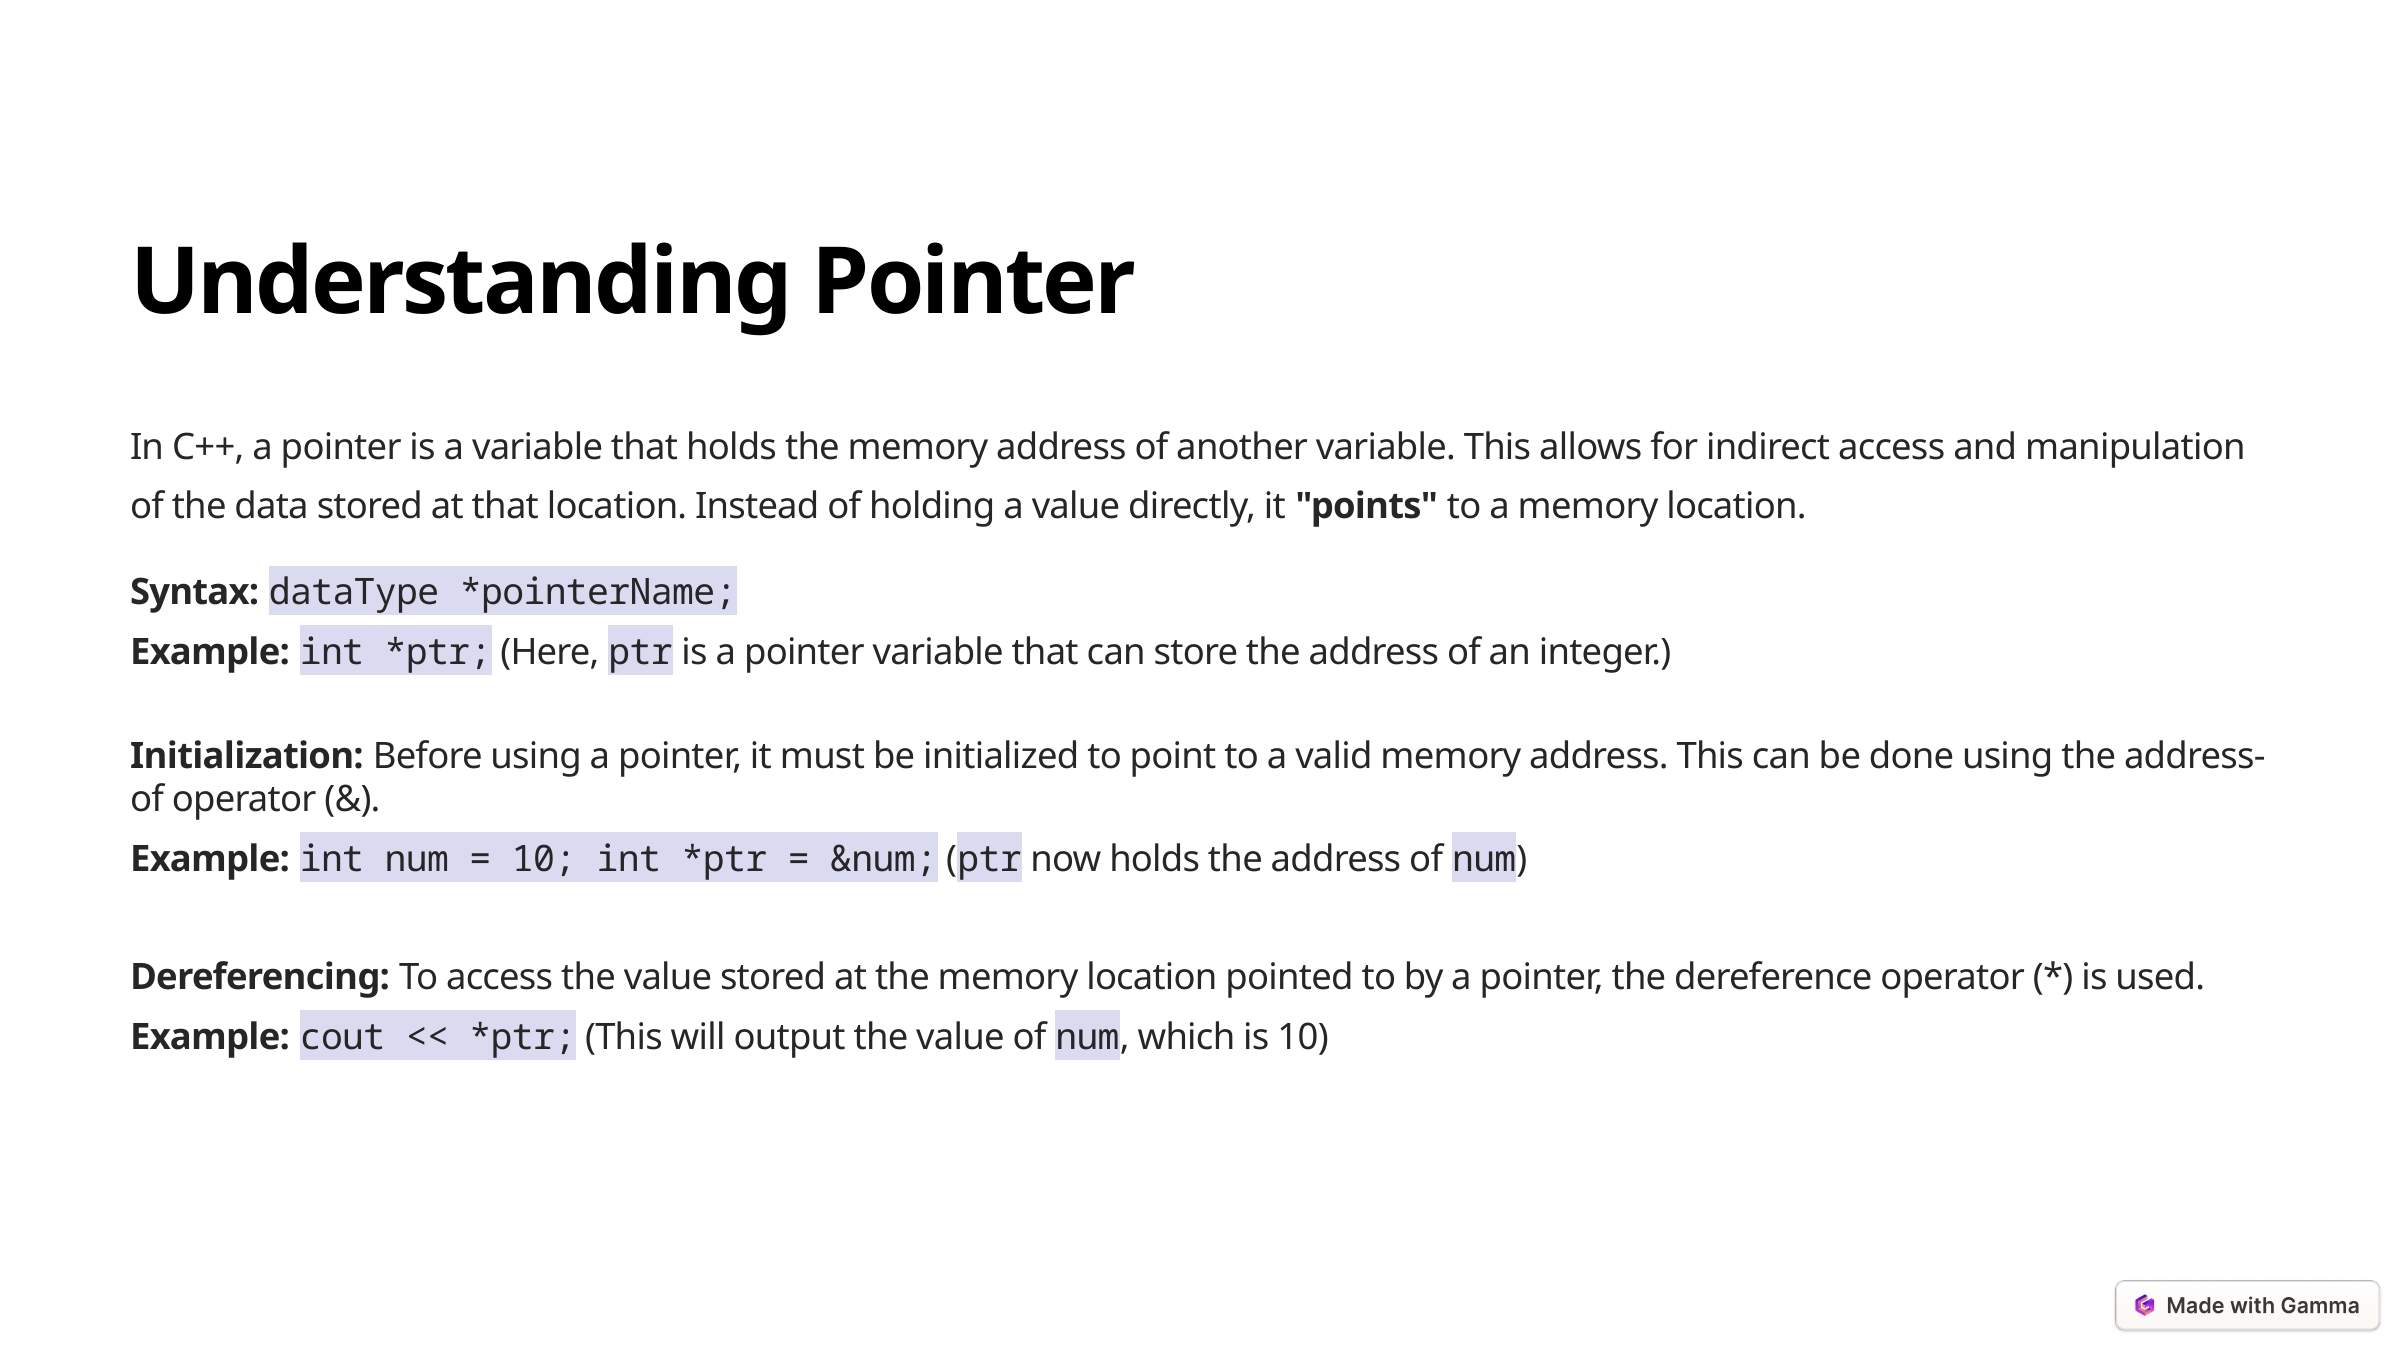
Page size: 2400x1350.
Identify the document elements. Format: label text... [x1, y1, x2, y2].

text_box Understanding Pointer [130, 216, 1097, 333]
text_box In C++, a pointer is a variable that holds the memory address of another variable. This allows for indirect access and manipulation of the data stored at that location. Instead of holding a value directly, it "points" to a memory location. [130, 407, 2270, 527]
picture [2106, 1271, 2389, 1339]
text_box Syntax: dataType *pointerName; Example: int *ptr; (Here, ptr is a pointer variable that can store the address of an integer.) [130, 568, 2270, 690]
text_box Dereferencing: To access the value stored at the memory location pointed to by a pointer, the dereference operator (*) is used. Example: cout << *ptr; (This will output the value of num, which is 10) [130, 953, 2270, 1134]
text_box Initialization: Before using a pointer, it must be initialized to point to a valid memory address. This can be done using the address-of operator (&). Example: int num = 10; int *ptr = &num; (ptr now holds the address of num) [130, 731, 2270, 912]
